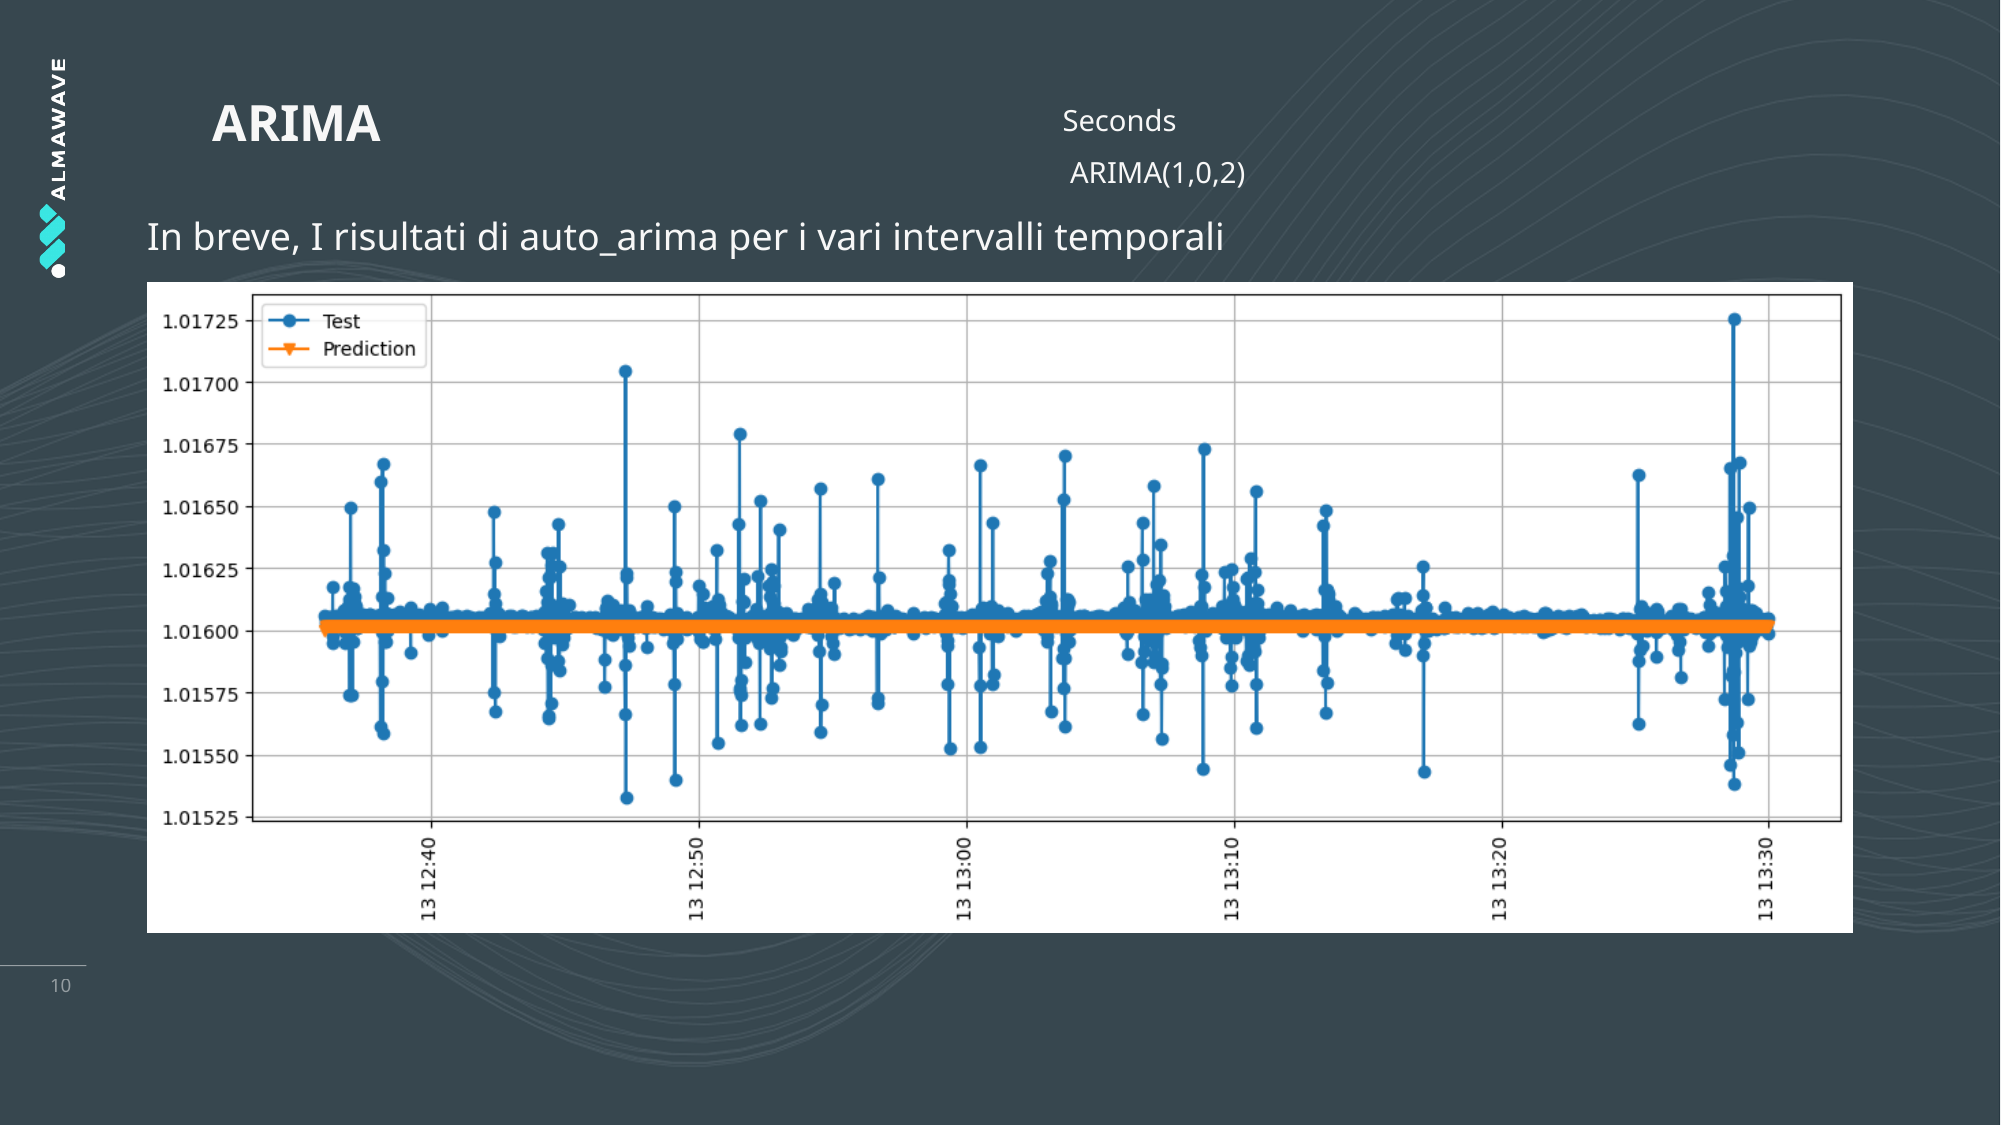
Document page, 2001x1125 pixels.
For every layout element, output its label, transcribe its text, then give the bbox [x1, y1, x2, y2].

title ARIMA [212, 98, 991, 205]
picture [0, 0, 2001, 1125]
text_box In breve, I risultati di auto_arima per i vari intervalli temporali [132, 205, 1855, 266]
list Seconds ARIMA(1,0,2) [1009, 98, 1932, 199]
slide_number 10 [0, 965, 87, 1009]
